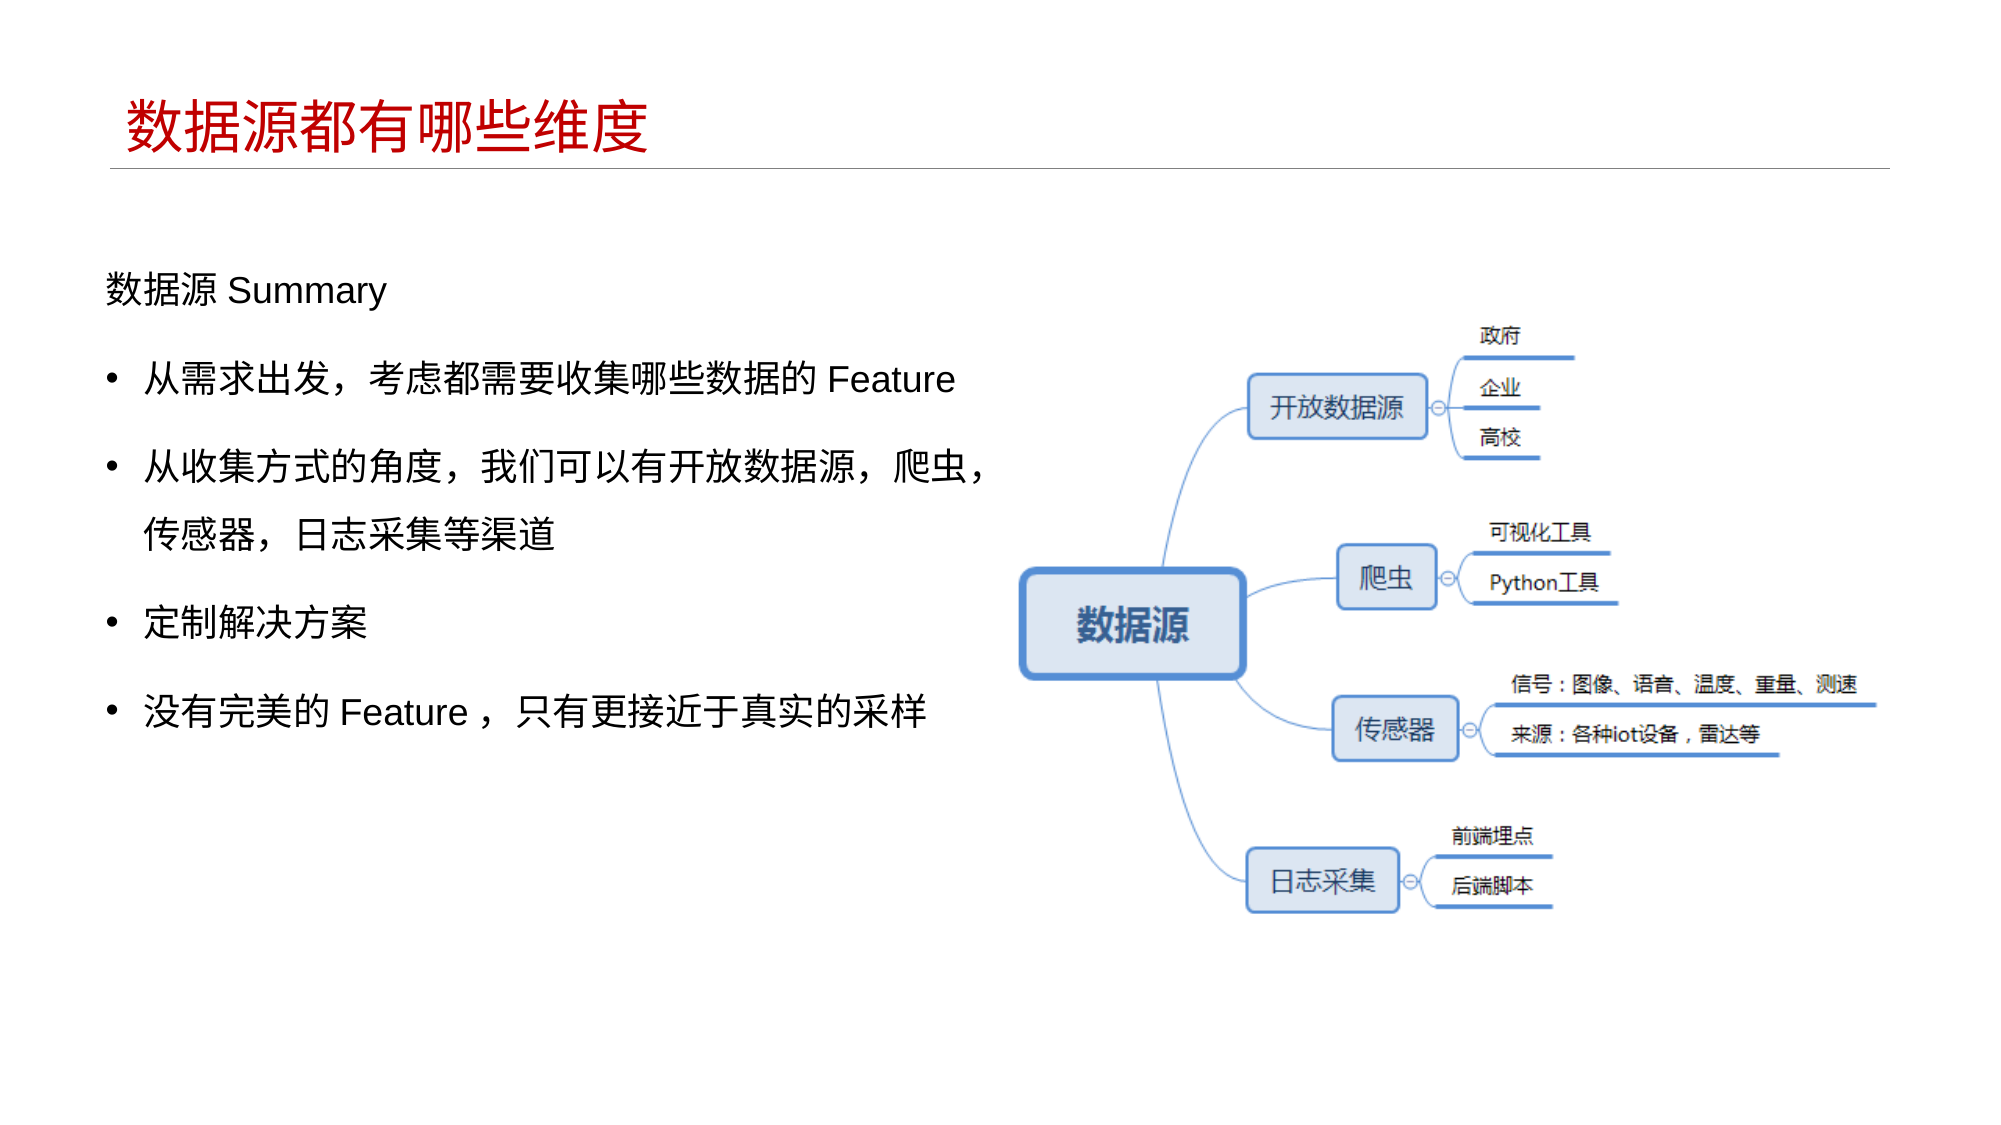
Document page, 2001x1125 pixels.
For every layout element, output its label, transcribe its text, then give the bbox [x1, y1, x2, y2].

picture [994, 287, 1904, 940]
text_box 数据源Summary 从需求出发，考虑都需要收集哪些数据的Feature 从收集方式的角度，我们可以有开放数据源，爬虫，传感器，日志采集等渠道 定制解决方案 没有完美的Feature，只有更接近于真实的采样 [98, 236, 1043, 927]
title 数据源都有哪些维度 [109, 0, 1890, 169]
